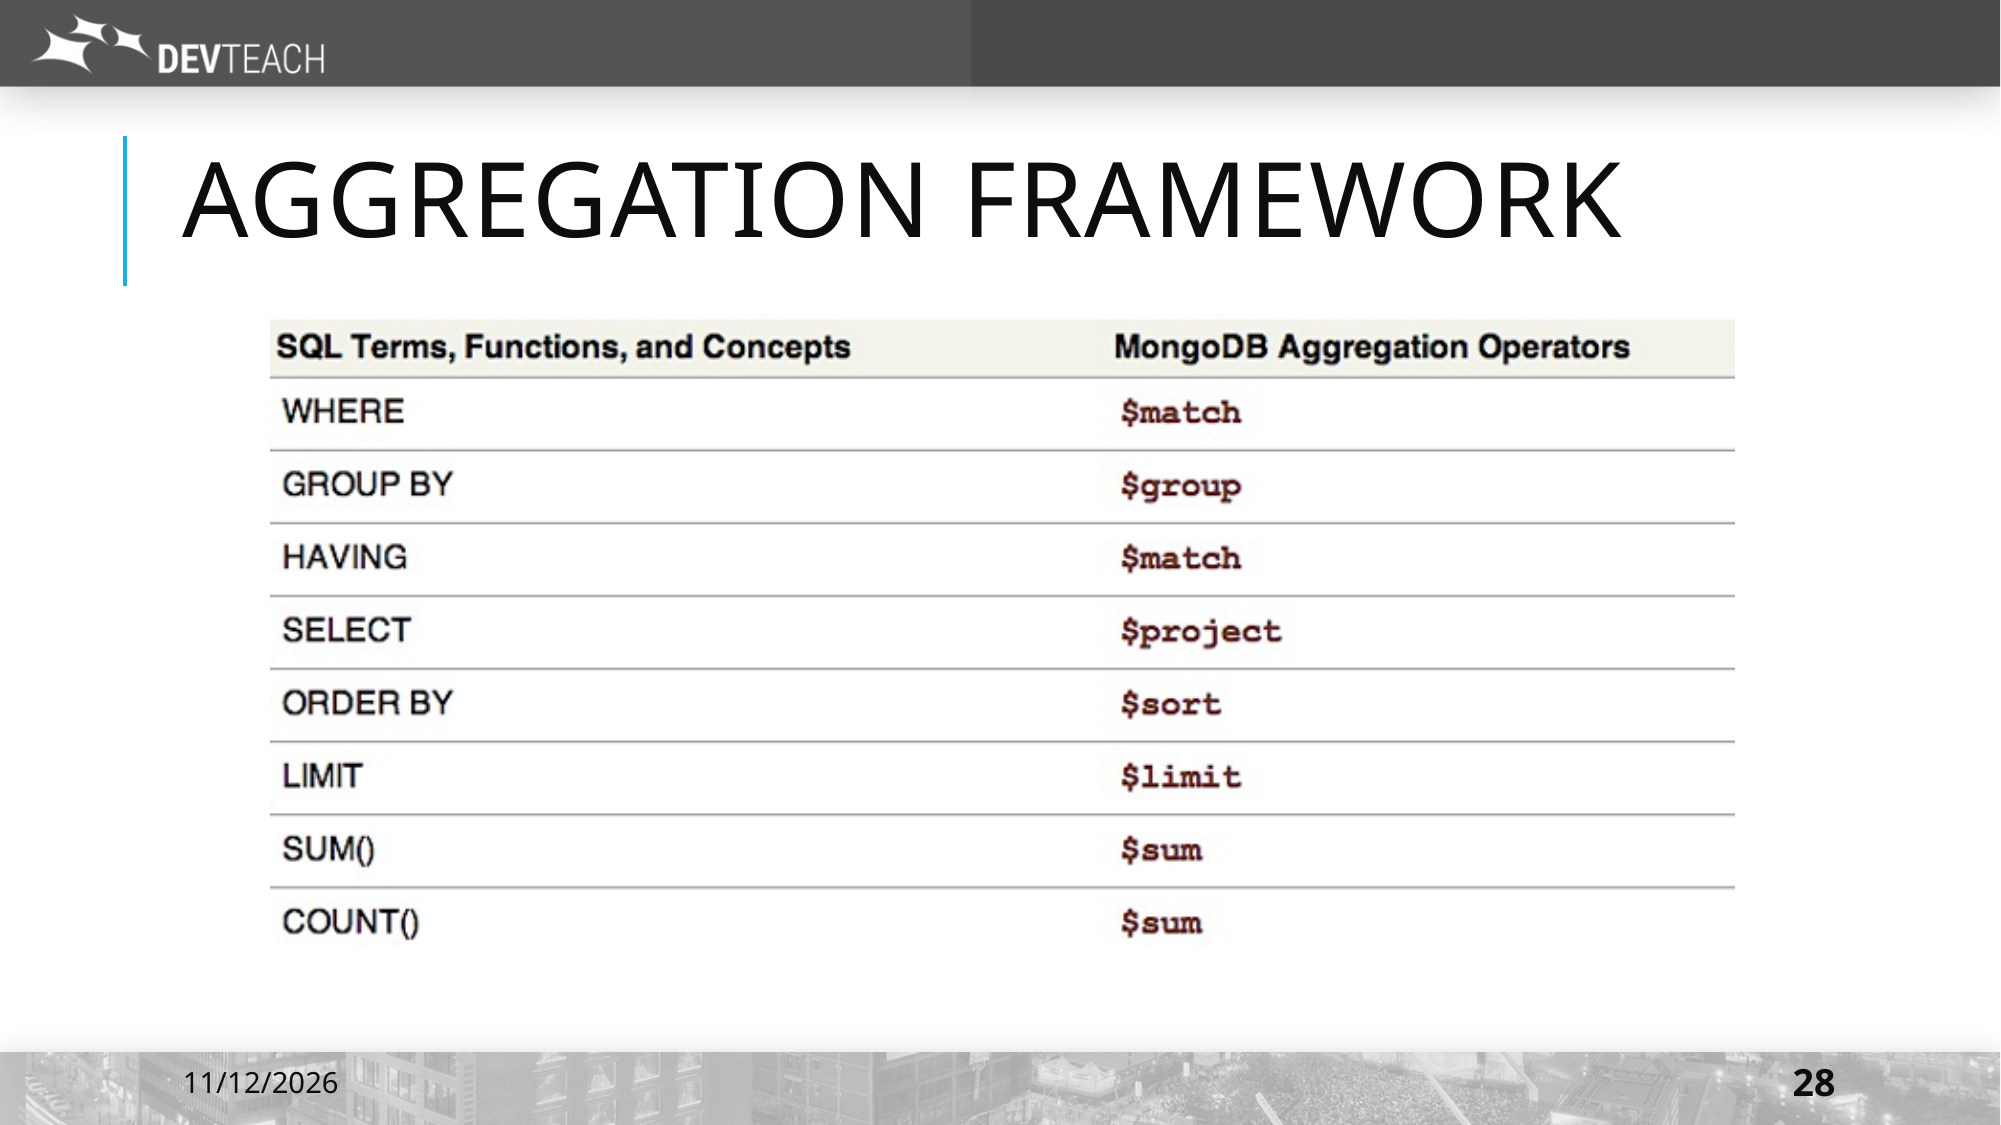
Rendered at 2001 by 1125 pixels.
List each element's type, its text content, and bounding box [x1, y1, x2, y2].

picture [0, 0, 2001, 1125]
title Aggregation Framework [168, 136, 1763, 278]
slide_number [168, 1061, 522, 1107]
slide_number 28 [1777, 1061, 1938, 1107]
